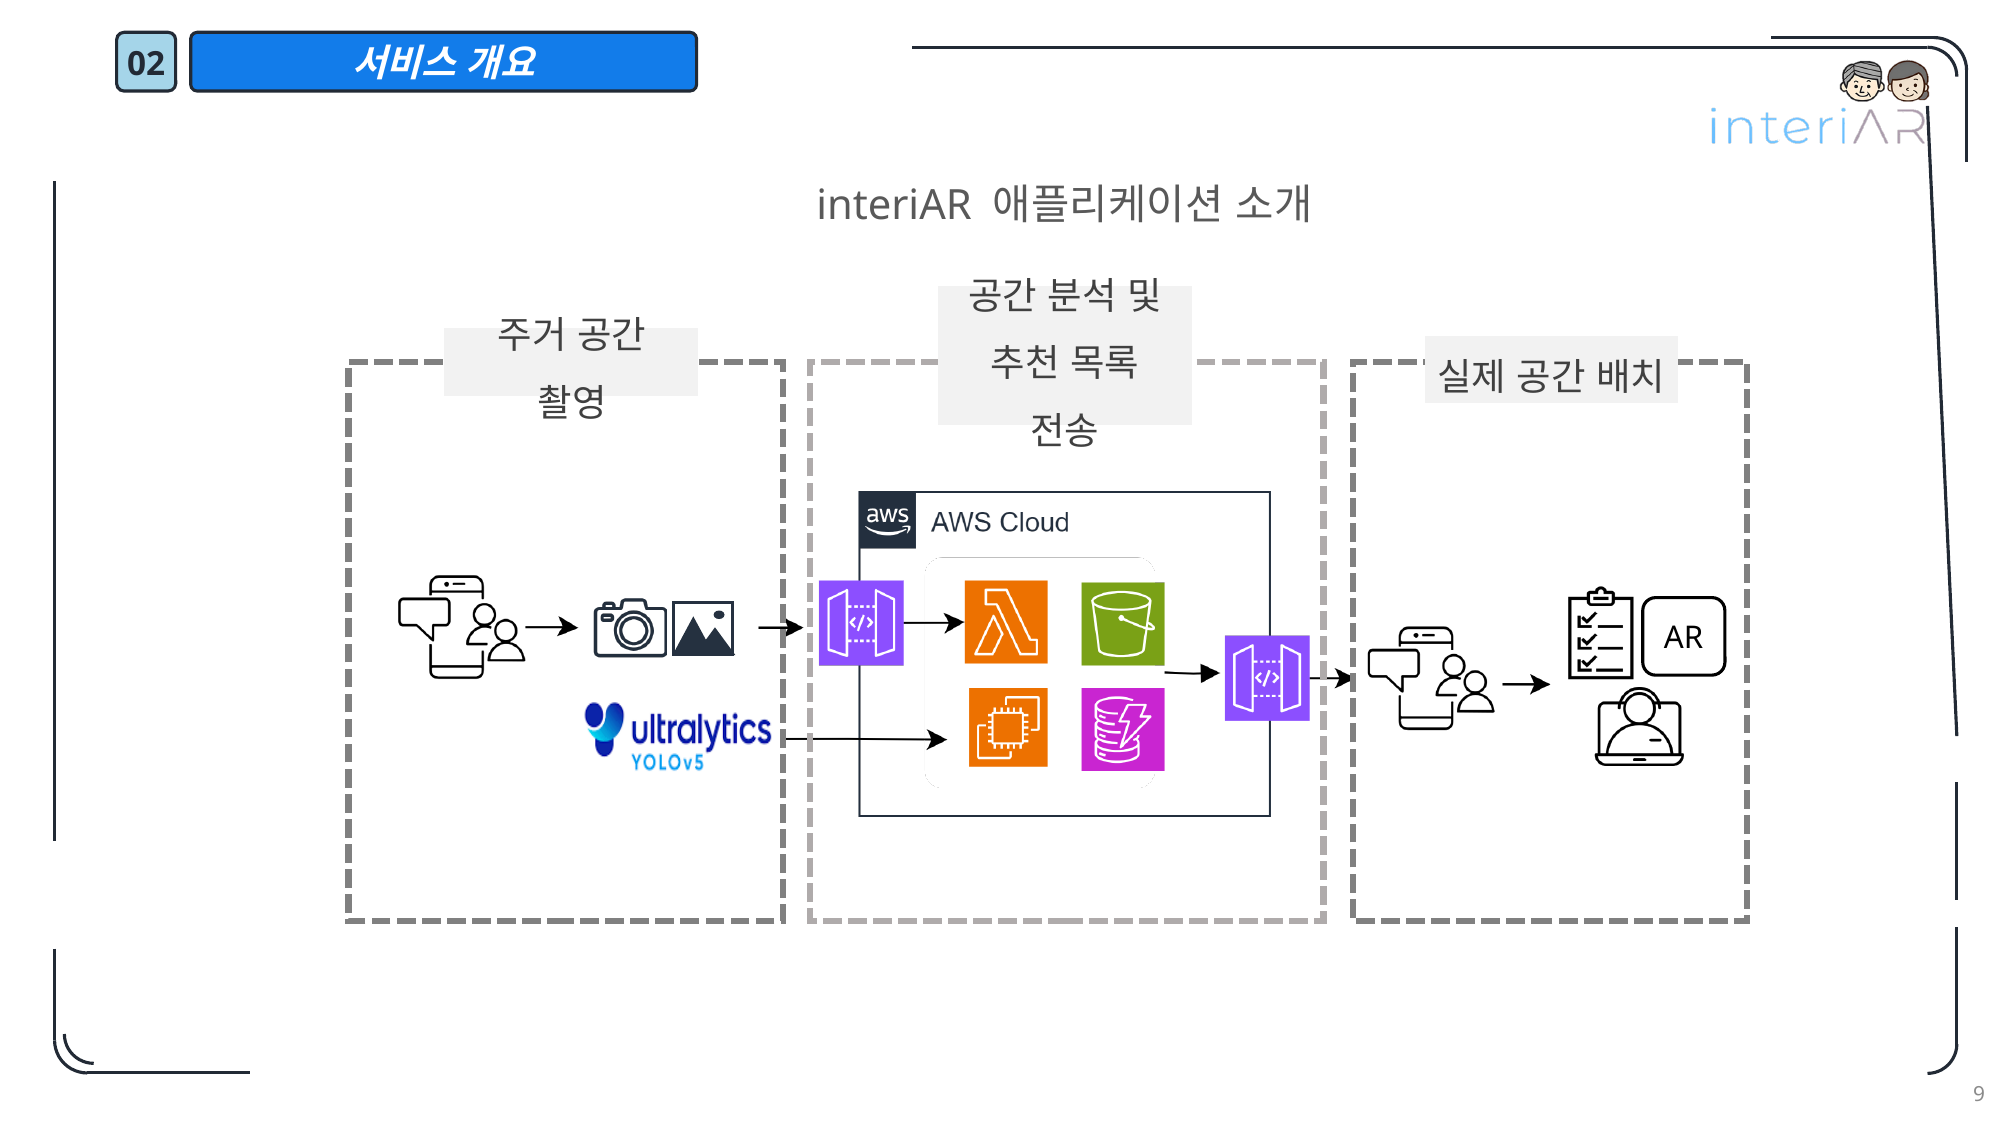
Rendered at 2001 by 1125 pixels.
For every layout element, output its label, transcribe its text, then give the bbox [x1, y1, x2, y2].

text_box 주거 공간 촬영 [447, 281, 697, 431]
text_box [809, 361, 1324, 468]
text_box [348, 361, 784, 922]
text_box [809, 841, 1324, 922]
text_box [1352, 361, 1748, 475]
text_box 실제 공간 배치 [1422, 322, 1681, 405]
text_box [673, 602, 734, 655]
text_box [1352, 841, 1748, 922]
picture [374, 468, 1747, 841]
text_box 02 [115, 31, 177, 93]
text_box 서비스 개요 [189, 31, 698, 93]
text_box 공간 분석 및 추천 목록 전송 [939, 242, 1191, 460]
text_box 9 [1634, 1063, 2000, 1124]
picture [1686, 53, 1936, 150]
text_box interiAR 애플리케이션 소개 [801, 170, 1328, 236]
